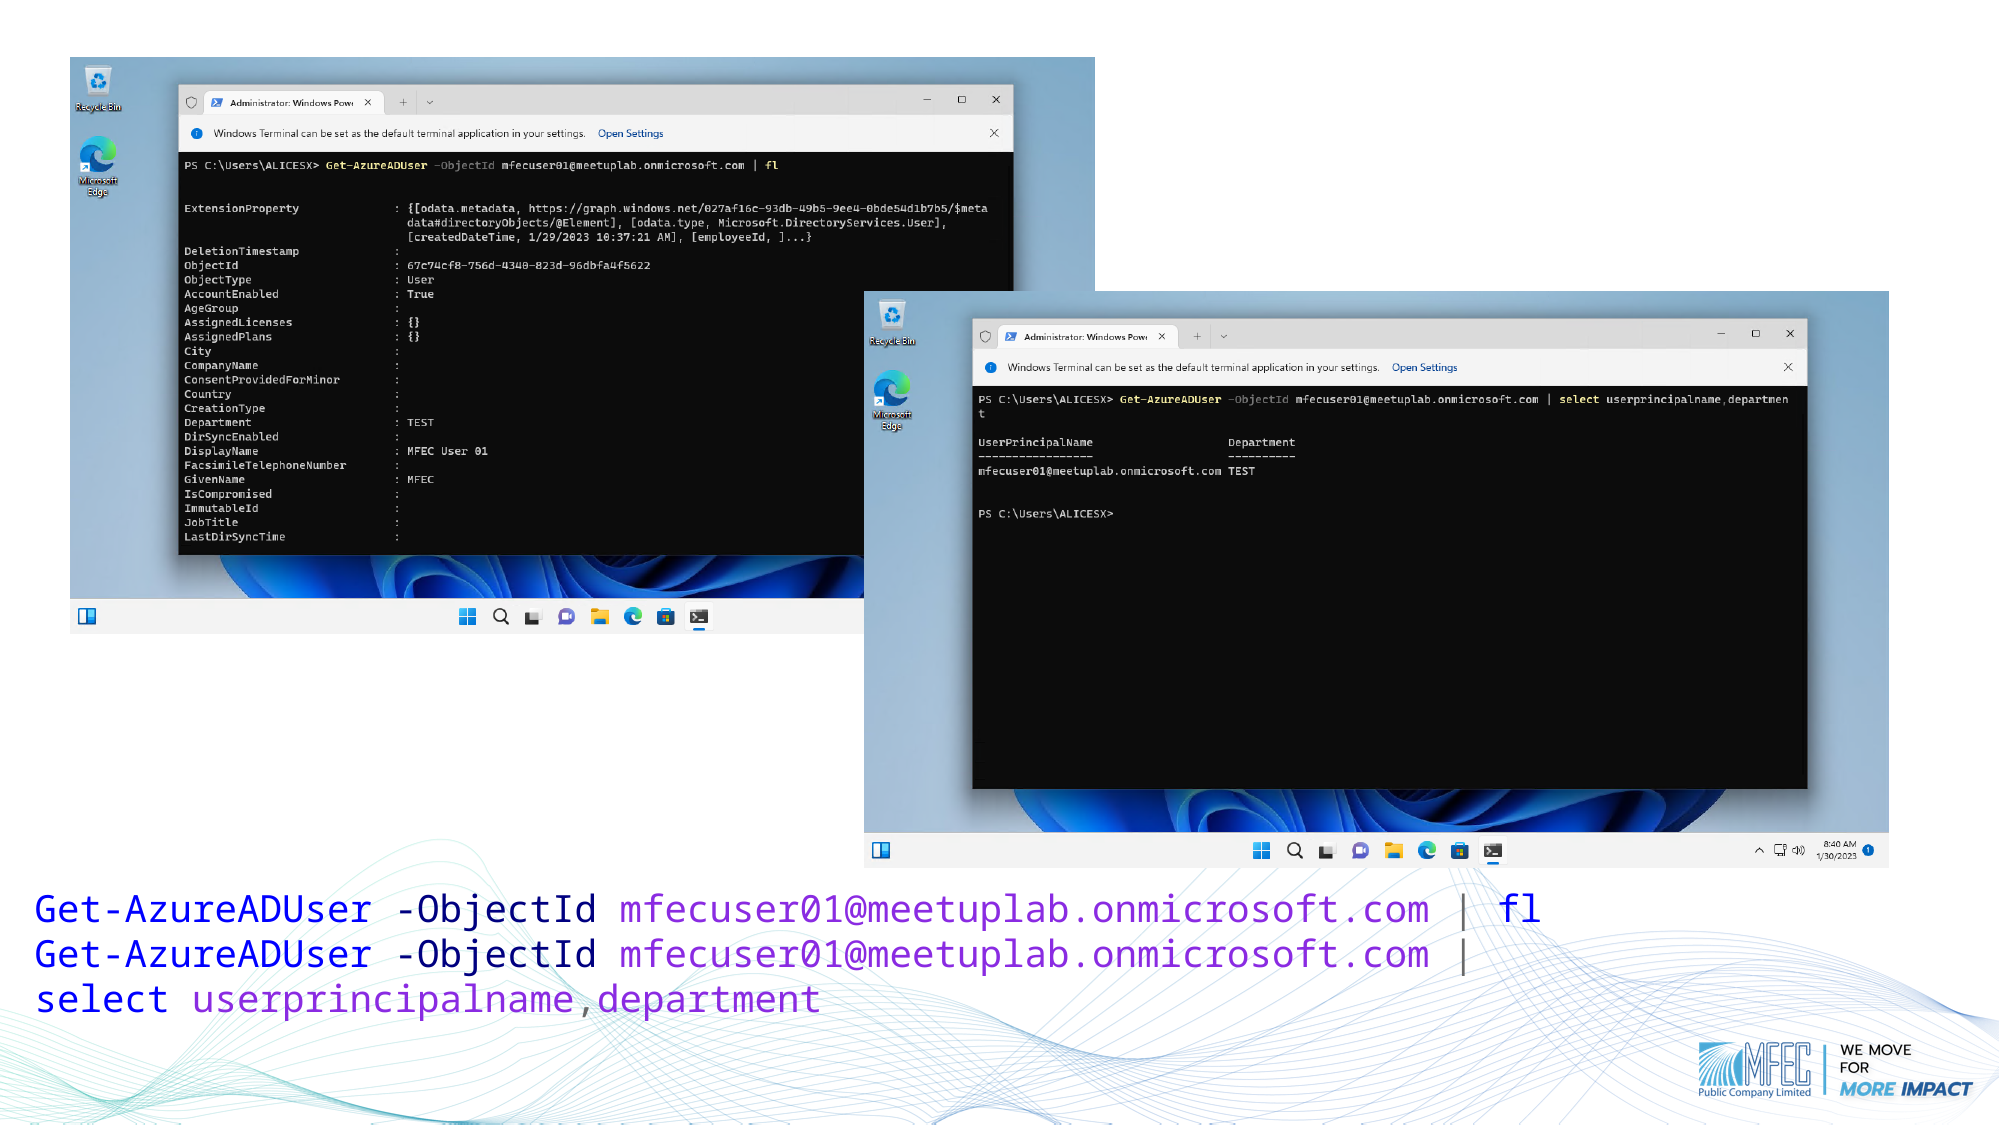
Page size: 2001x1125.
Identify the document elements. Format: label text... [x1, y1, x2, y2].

picture [0, 0, 2000, 1125]
text_box Get-AzureADUser -ObjectId mfecuser01@meetuplab.onmicrosoft.com | fl Get-AzureADUser -ObjectId mfecuser01@meetuplab.onmicrosoft.com | select userprincipalname,department [19, 877, 1615, 1028]
